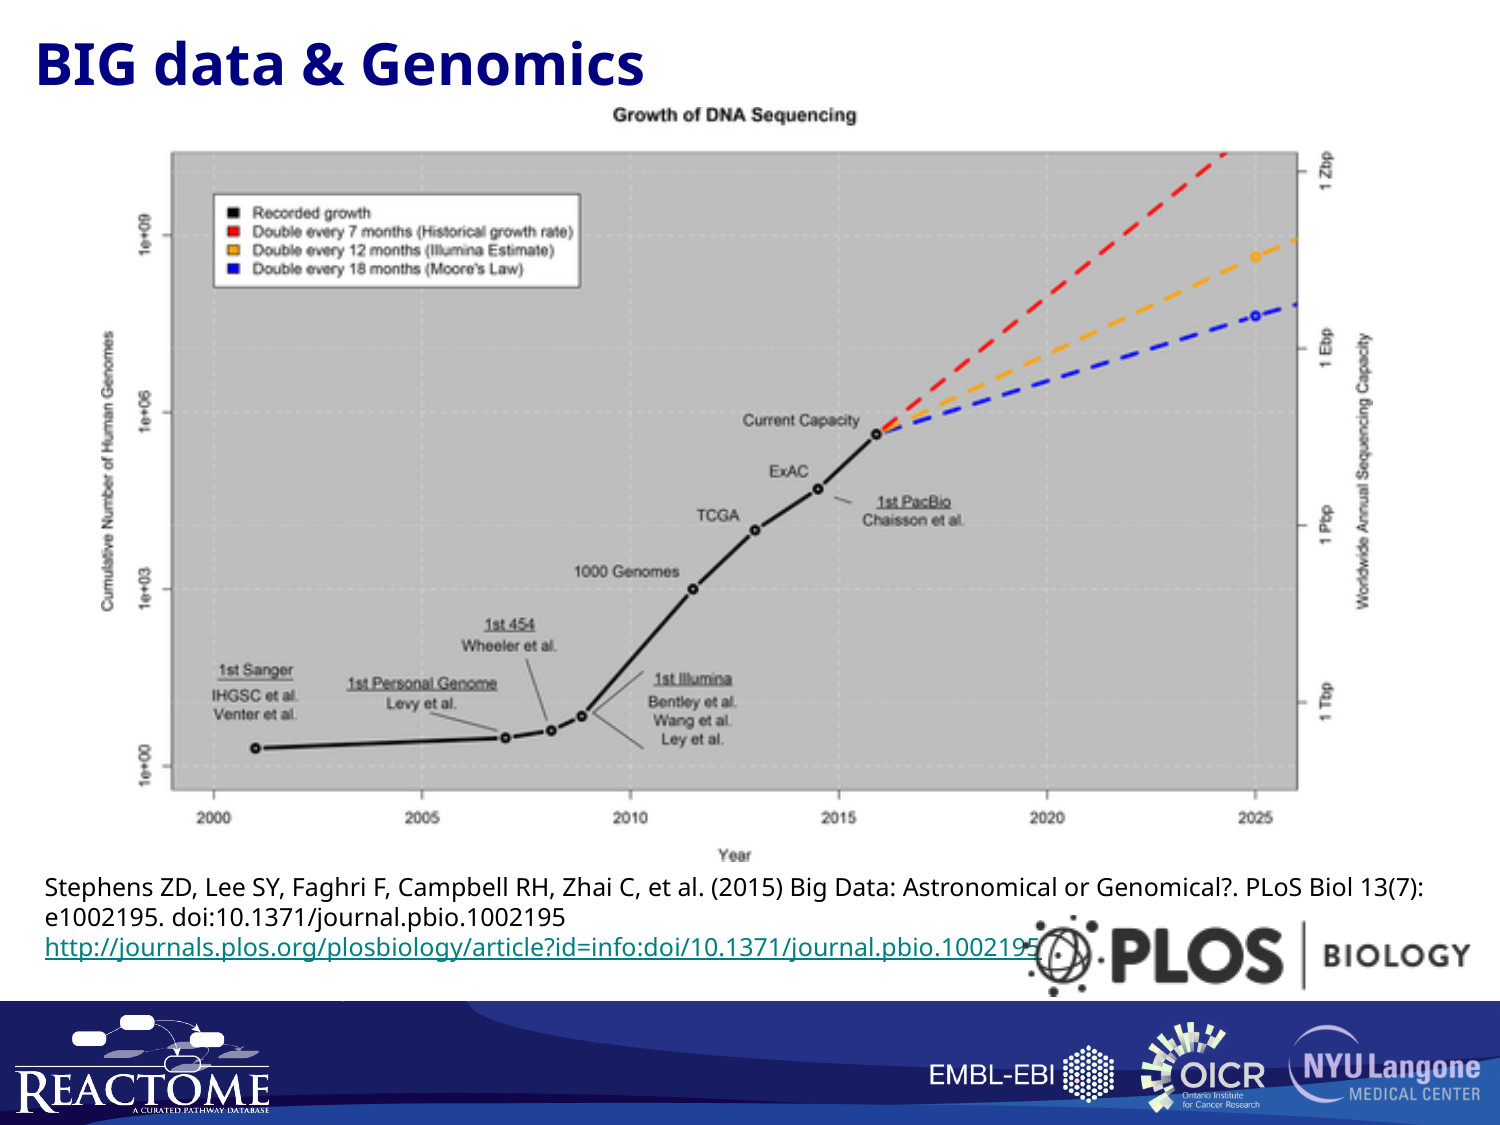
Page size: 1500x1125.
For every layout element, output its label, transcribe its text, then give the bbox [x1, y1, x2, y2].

text_box Stephens ZD, Lee SY, Faghri F, Campbell RH, Zhai C, et al. (2015) Big Data: Astronomical or Genomical?. PLoS Biol 13(7): e1002195. doi:10.1371/journal.pbio.1002195 http://journals.plos.org/plosbiology/article?id=info:doi/10.1371/journal.pbio.1002195 [29, 864, 1500, 973]
title BIG data & Genomics [34, 27, 1373, 153]
picture [0, 1001, 1500, 1125]
picture [101, 107, 1373, 863]
picture [1022, 914, 1500, 997]
